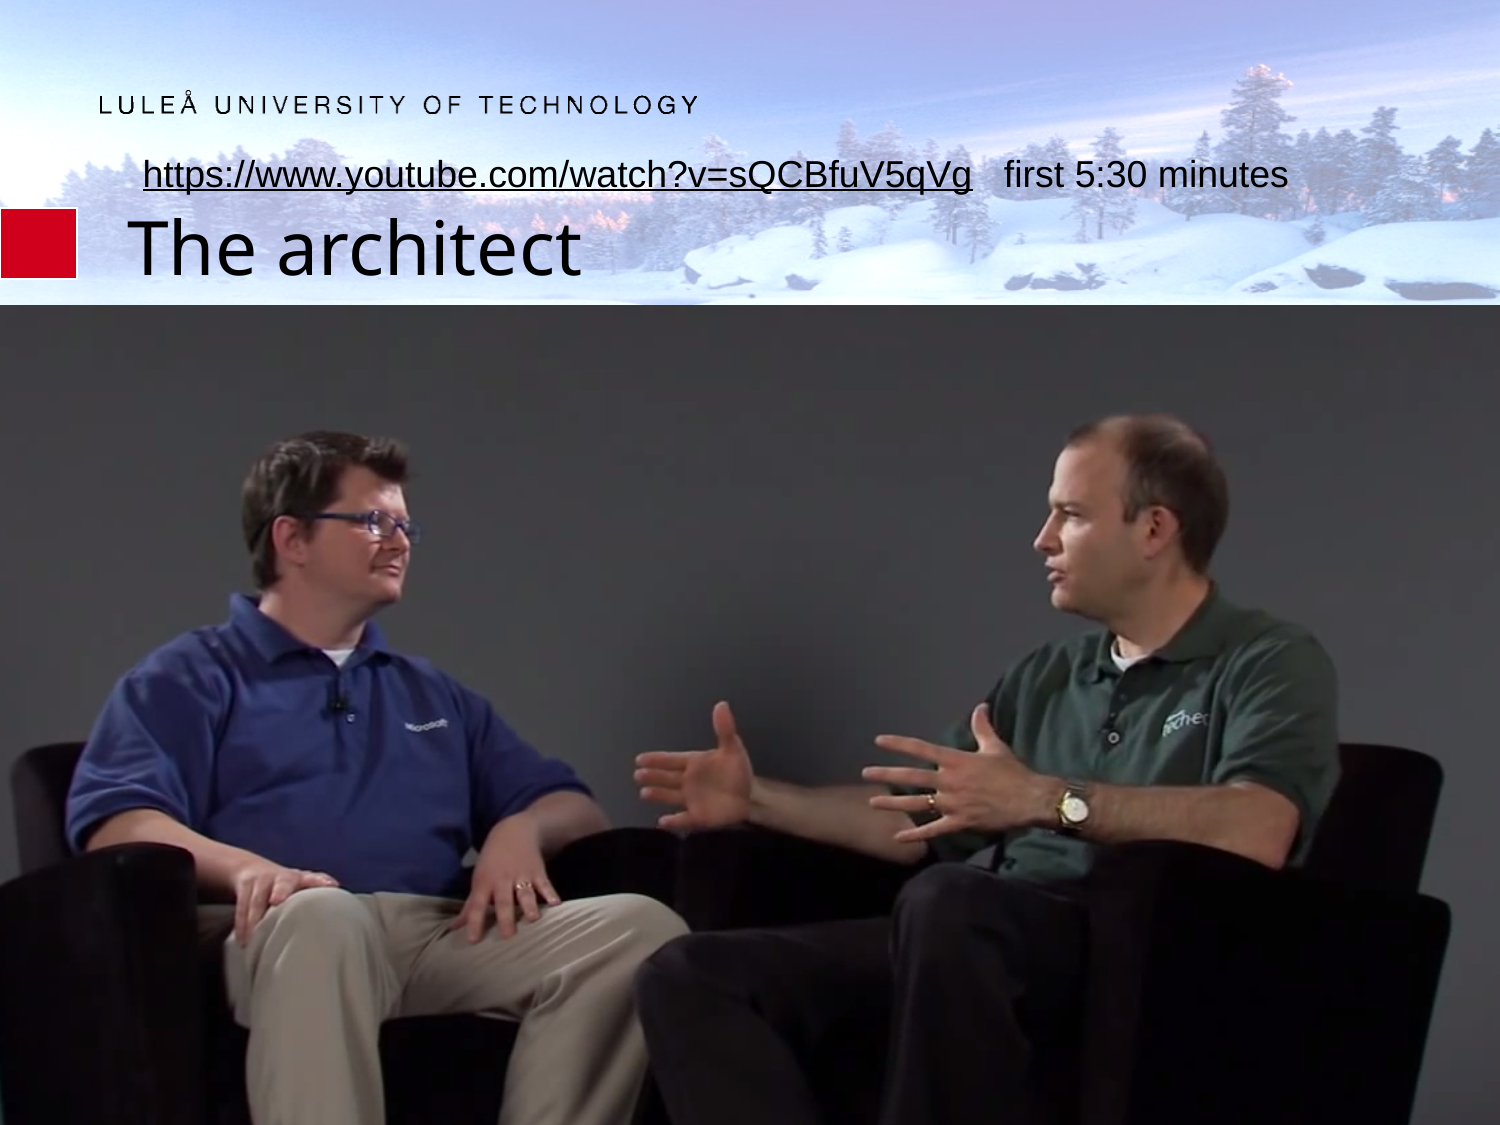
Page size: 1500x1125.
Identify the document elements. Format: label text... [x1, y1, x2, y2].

title The architect [111, 160, 1412, 303]
picture [100, 90, 697, 114]
text_box https://www.youtube.com/watch?v=sQCBfuV5qVg first 5:30 minutes [127, 142, 1305, 202]
picture [0, 305, 1500, 1125]
